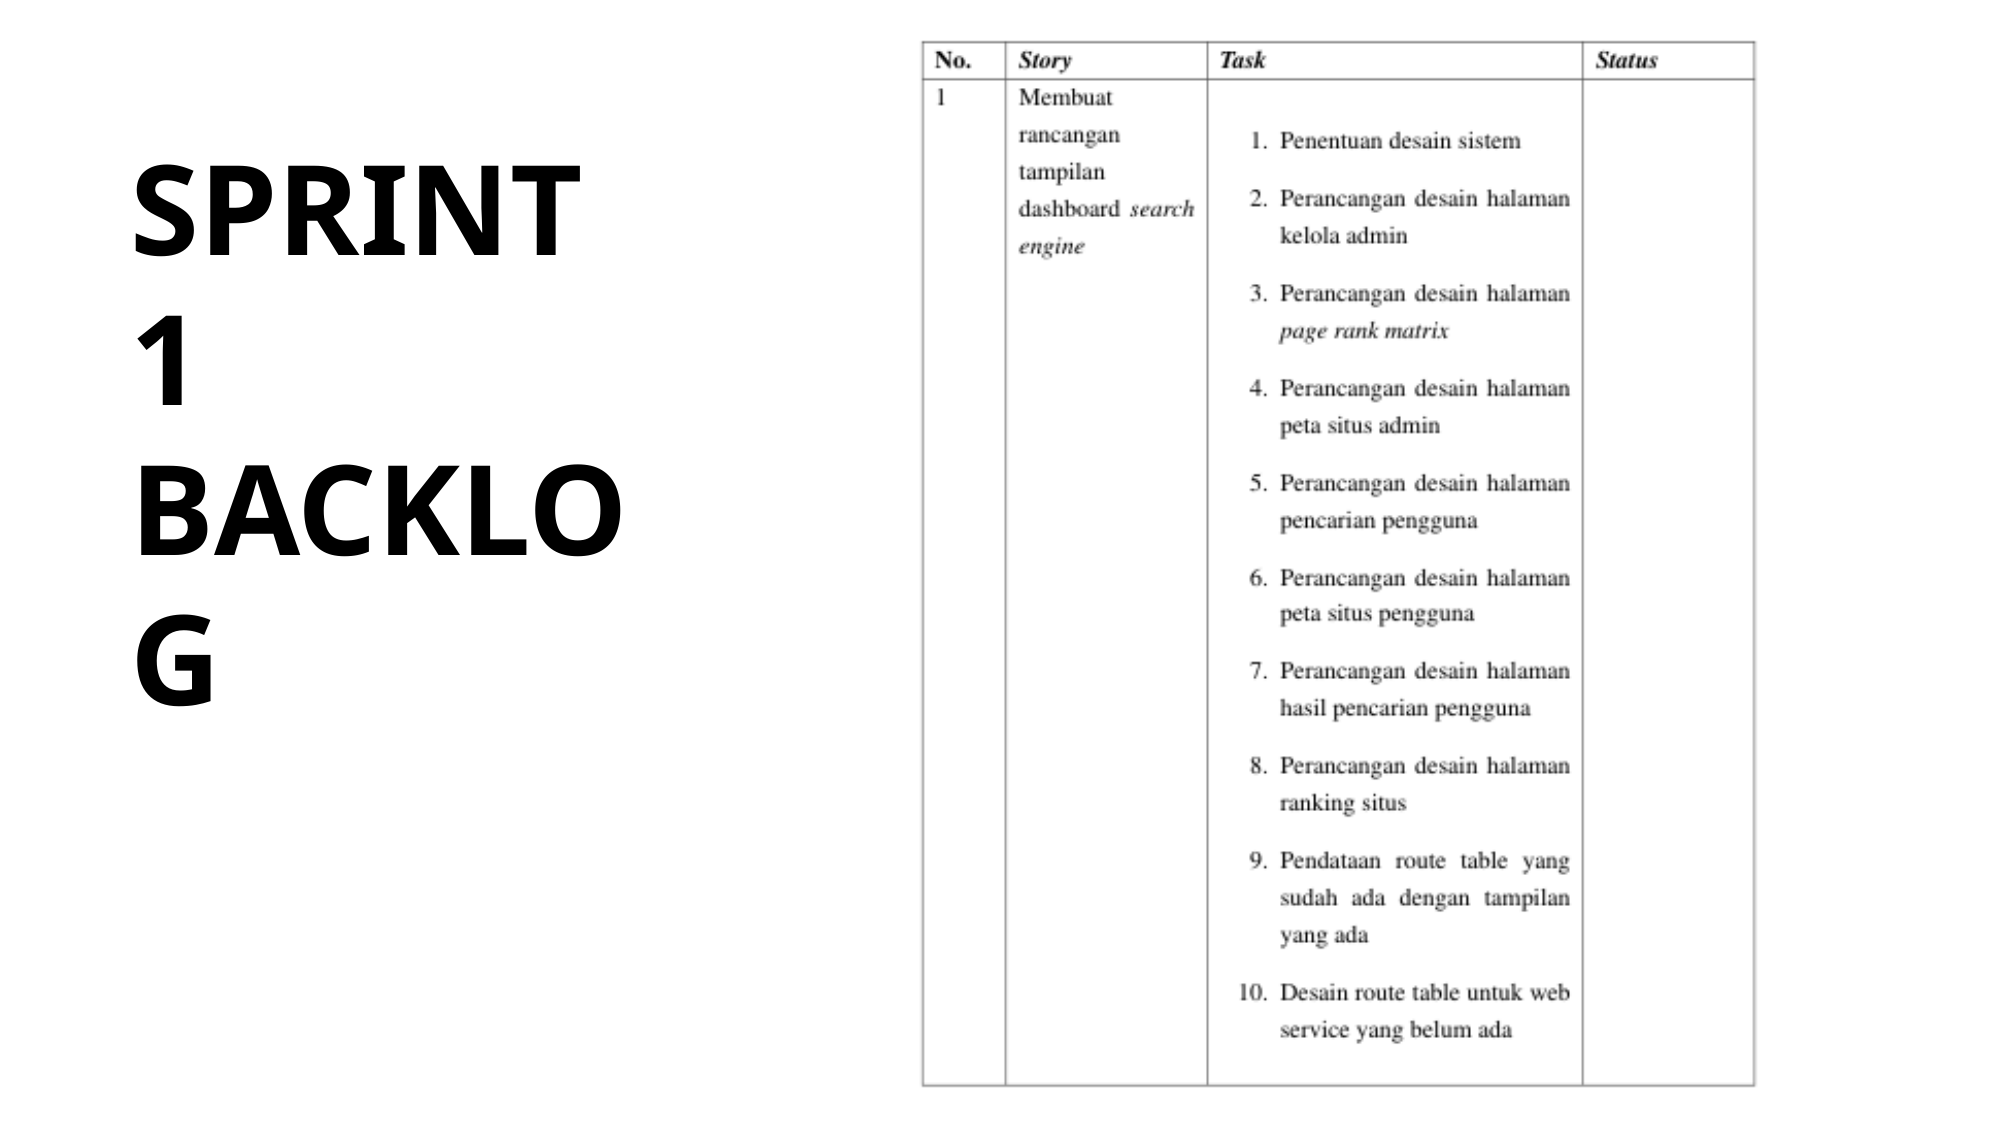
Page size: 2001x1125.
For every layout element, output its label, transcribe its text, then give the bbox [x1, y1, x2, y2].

text_box SPRINT 1 BACKLOG [115, 123, 666, 738]
picture [884, 25, 1785, 1100]
